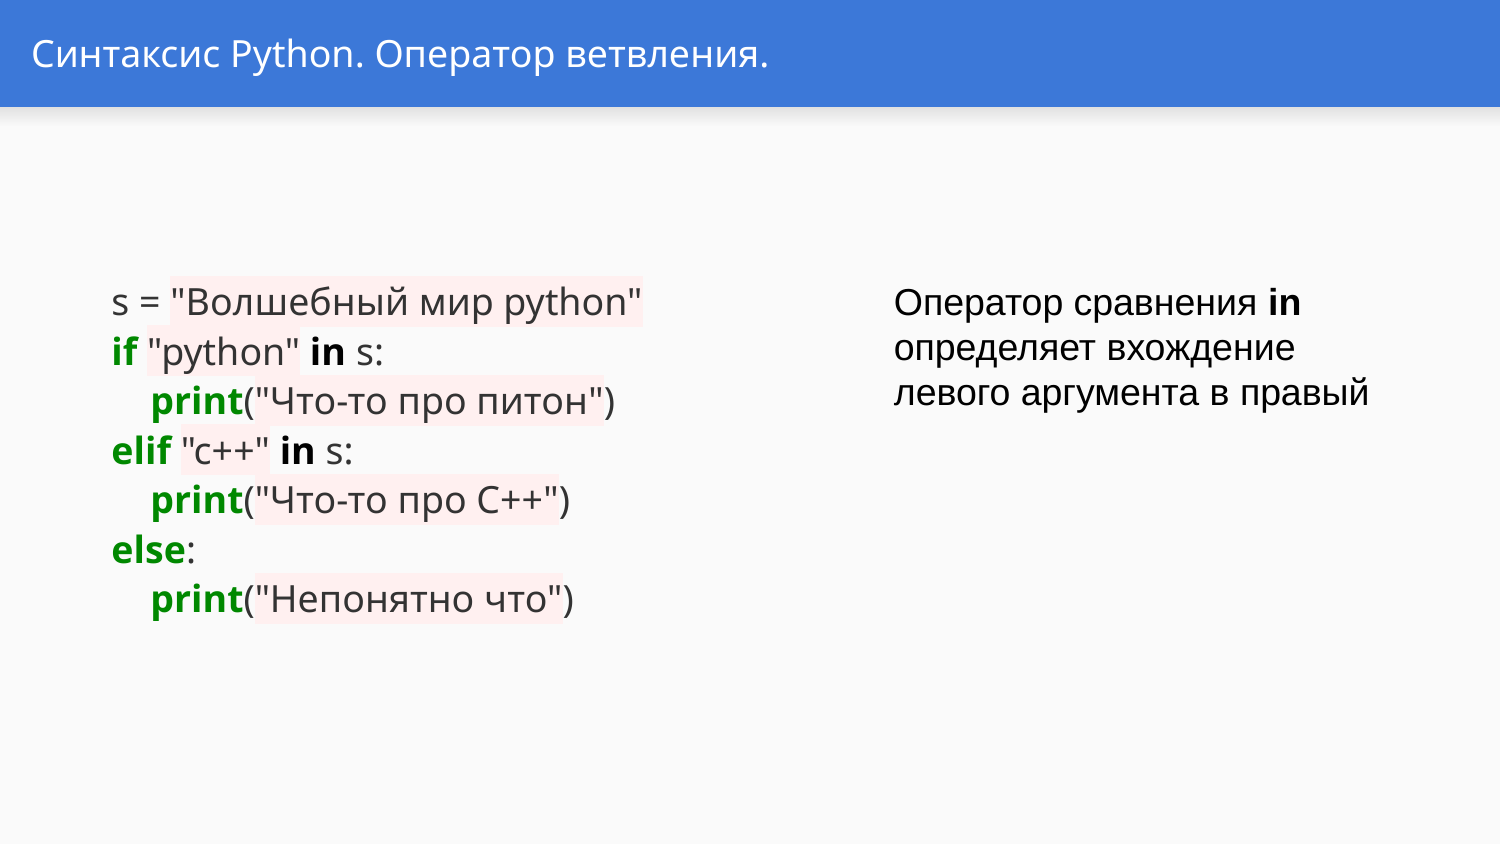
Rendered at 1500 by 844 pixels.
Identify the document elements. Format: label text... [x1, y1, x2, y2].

text_box Оператор сравнения in определяет вхождение левого аргумента в правый [879, 262, 1419, 745]
title Синтаксис Python. Оператор ветвления. [16, 2, 1464, 102]
text_box s = "Волшебный мир python" if "python" in s: print("Что-то про питон") elif "c++" in s: print("Что-то про C++") else: print("Непонятно что") [96, 198, 1011, 745]
